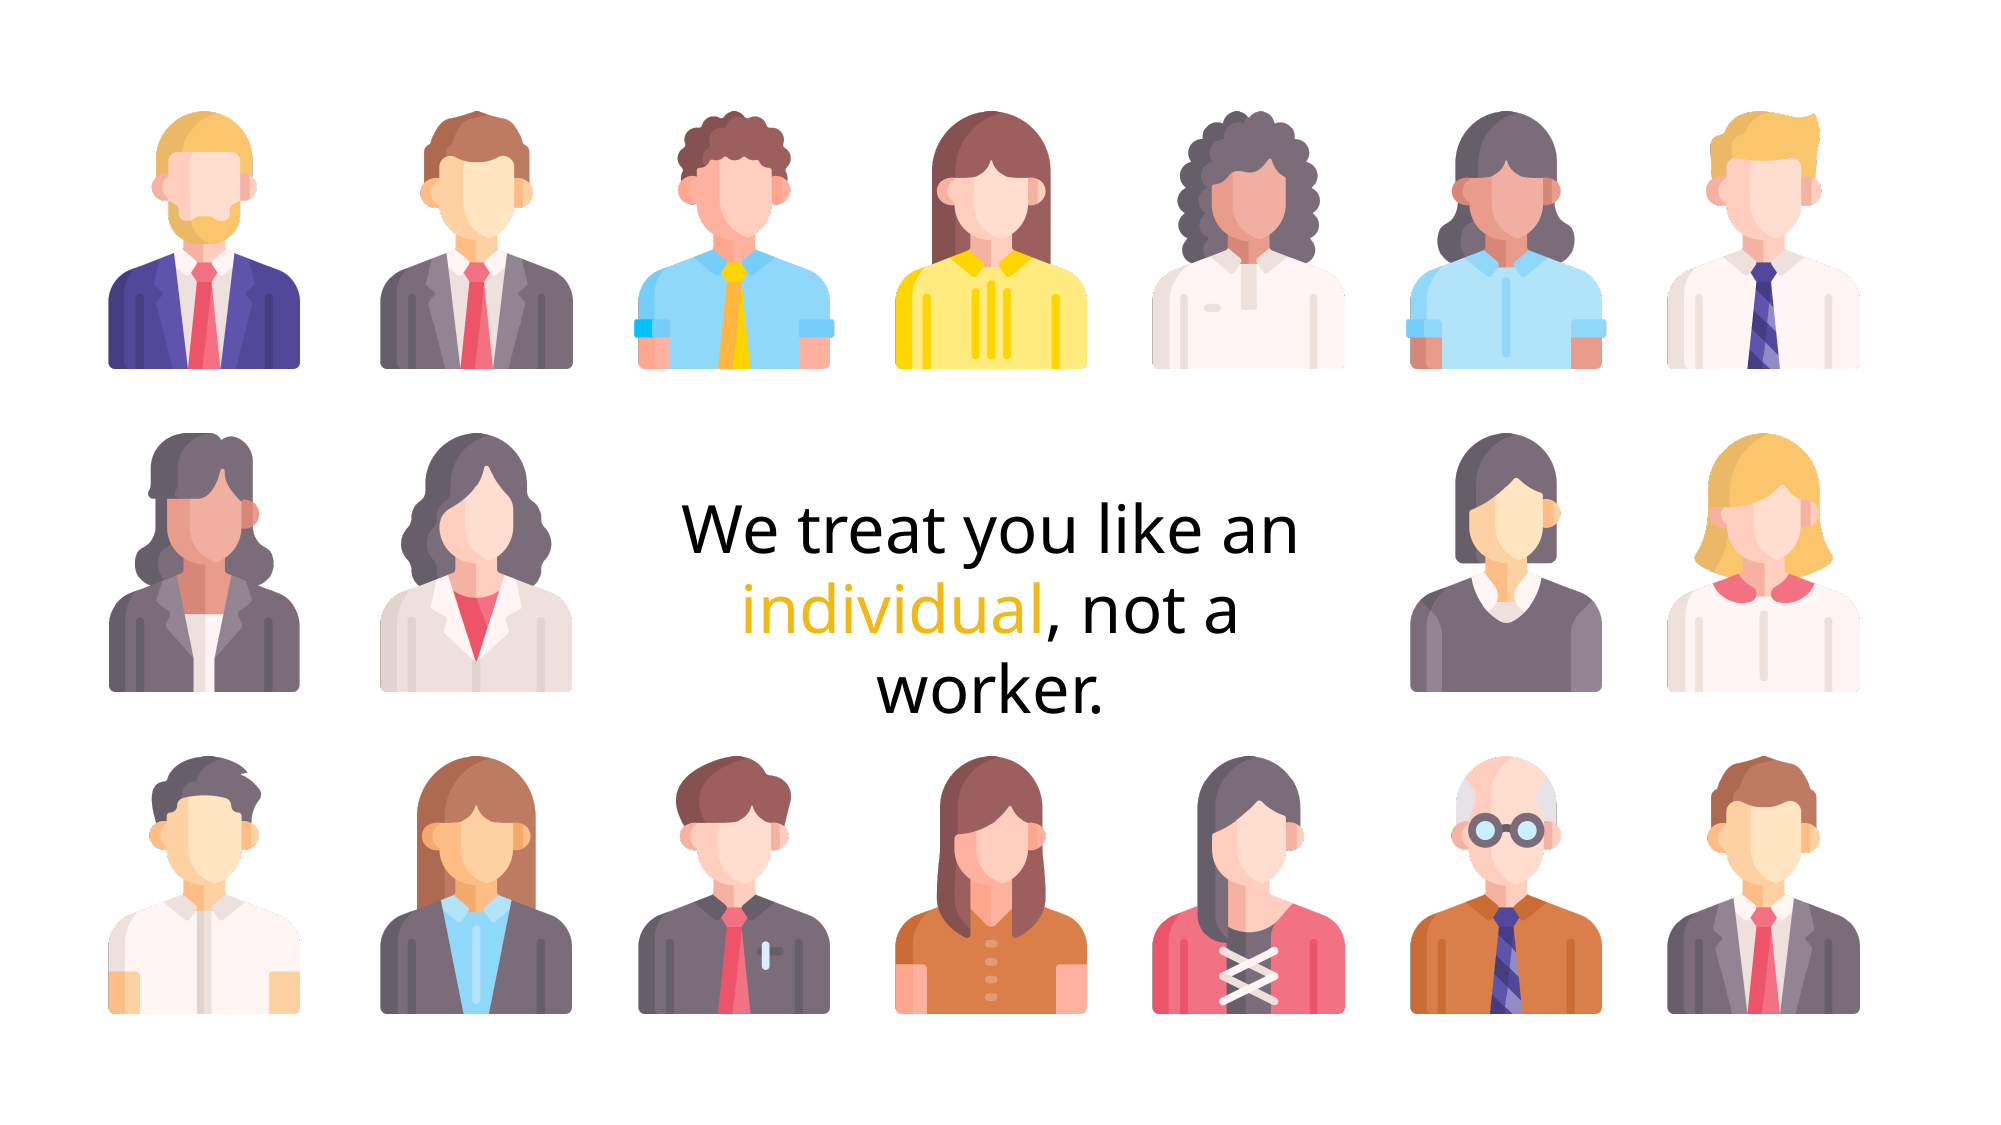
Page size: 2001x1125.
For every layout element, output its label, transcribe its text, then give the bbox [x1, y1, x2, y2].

picture [74, 756, 333, 1014]
picture [74, 111, 333, 369]
text_box We treat you like an individual, not a worker. [605, 479, 1378, 734]
picture [1377, 433, 1893, 692]
picture [347, 111, 1893, 369]
picture [347, 756, 1893, 1014]
picture [347, 433, 605, 692]
picture [74, 433, 333, 692]
